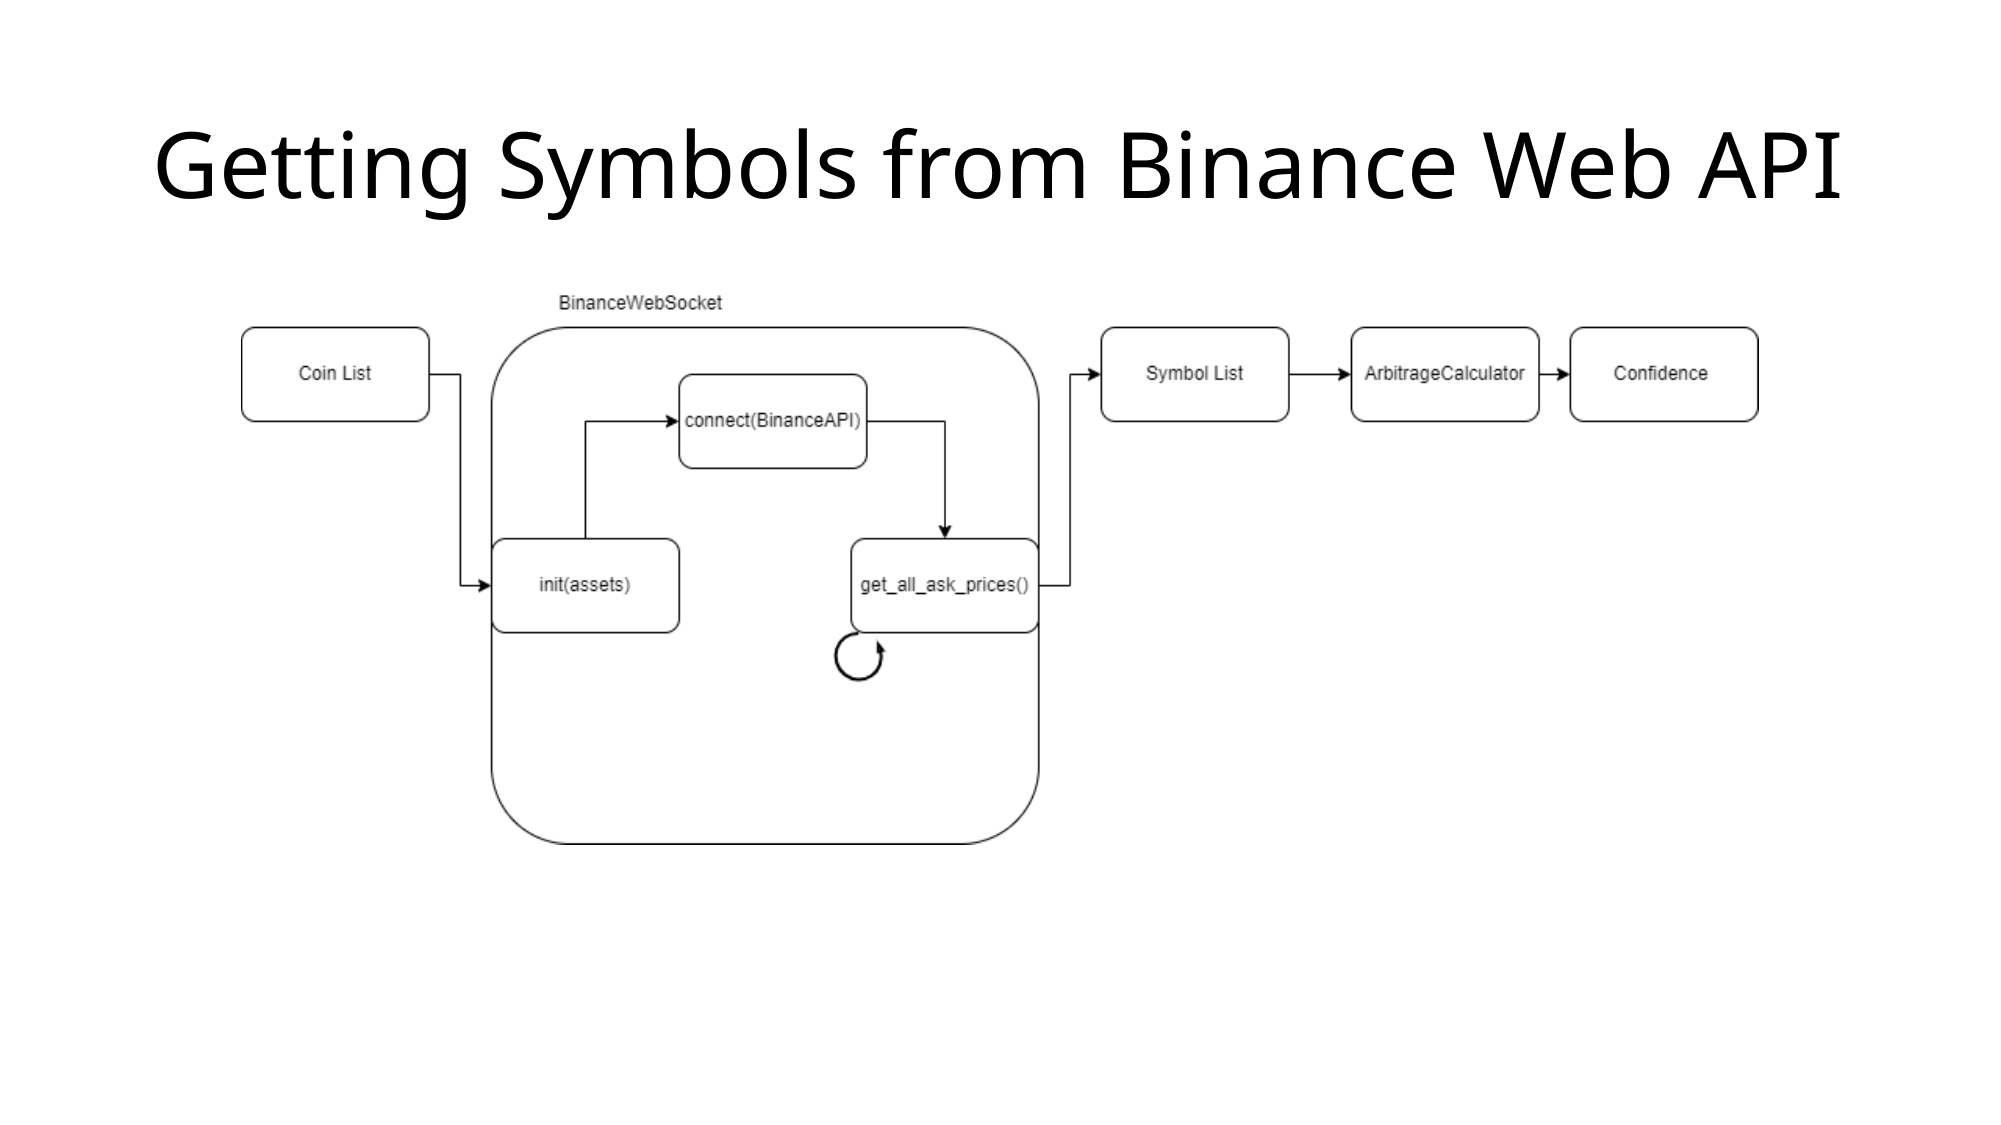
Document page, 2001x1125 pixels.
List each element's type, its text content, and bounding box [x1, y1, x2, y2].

title Getting Symbols from Binance Web API [137, 59, 1863, 278]
picture [241, 280, 1759, 845]
